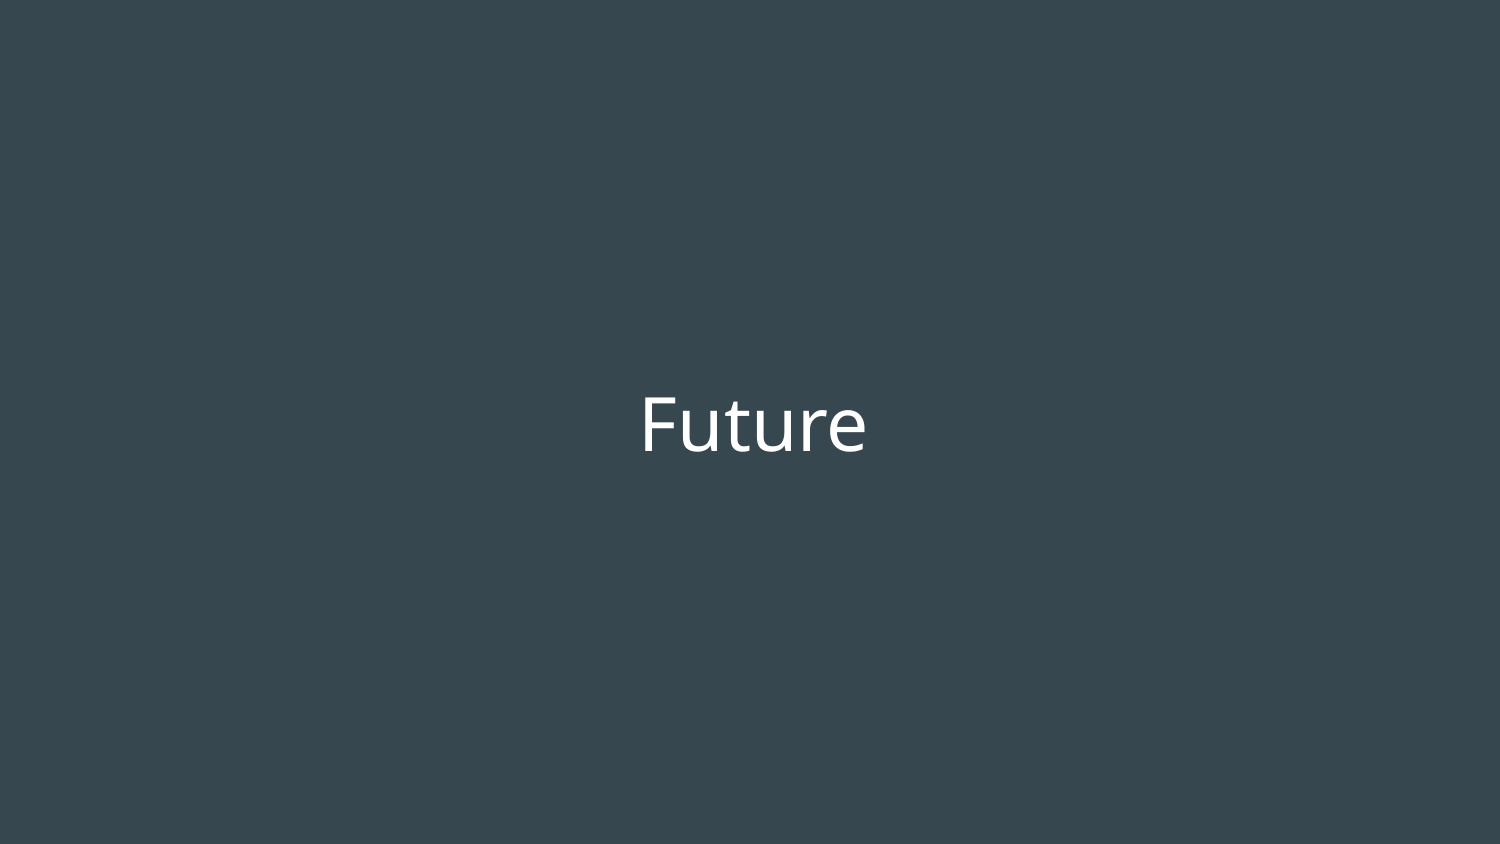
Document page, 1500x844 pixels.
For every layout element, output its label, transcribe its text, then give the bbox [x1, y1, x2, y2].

title Future [110, 351, 1399, 493]
